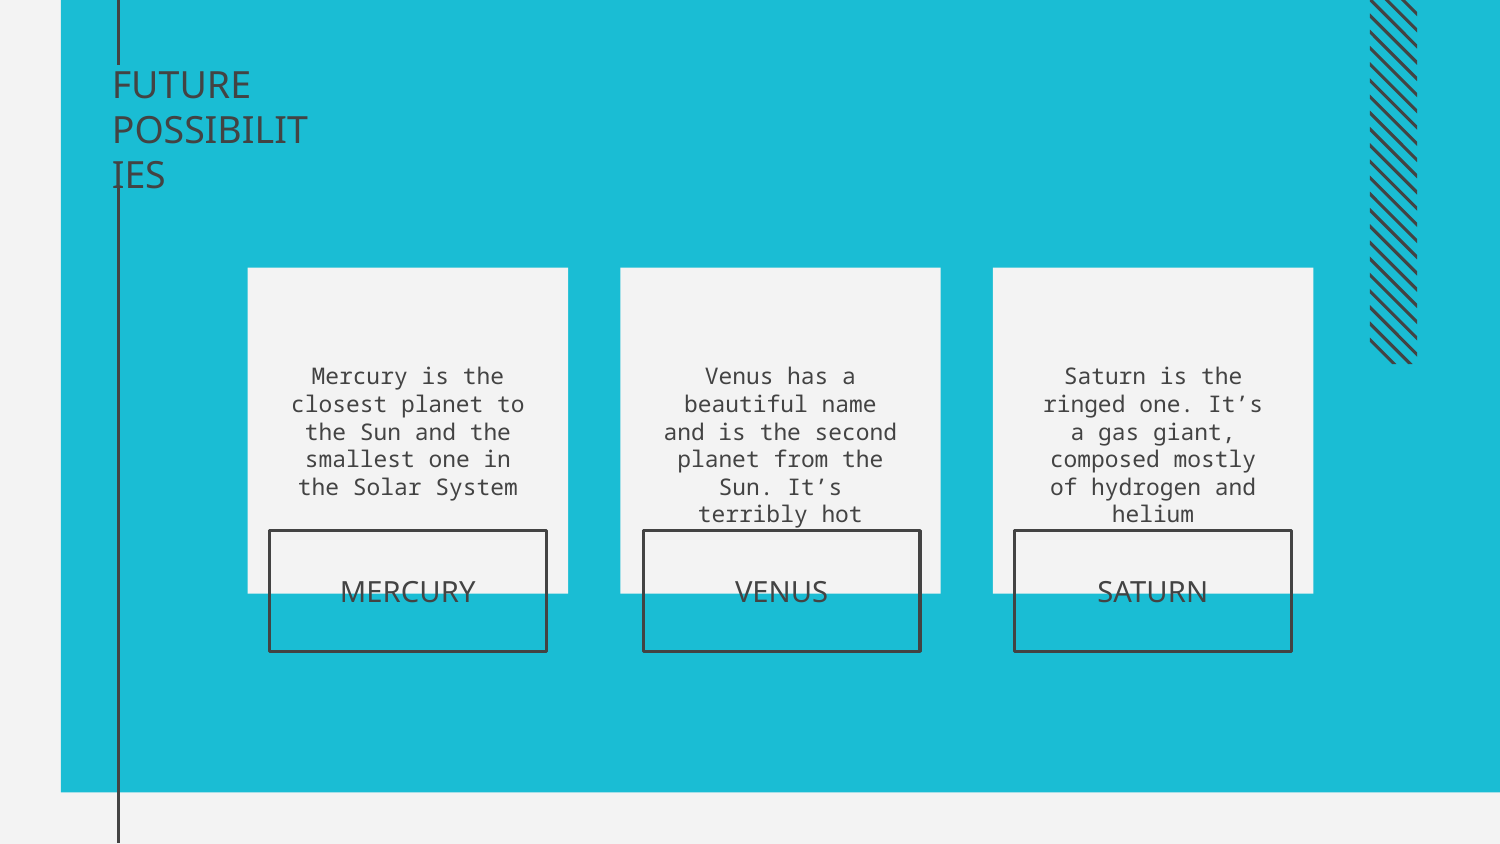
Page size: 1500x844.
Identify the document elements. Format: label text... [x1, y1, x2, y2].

subtitle MERCURY [268, 529, 548, 653]
subtitle SATURN [1013, 529, 1293, 653]
subtitle Mercury is the closest planet to the Sun and the smallest one in the Solar System [269, 347, 547, 497]
title FUTURE POSSIBILITIES [96, 67, 335, 190]
subtitle Venus has a beautiful name and is the second planet from the Sun. It’s terribly hot [642, 347, 919, 497]
subtitle VENUS [642, 529, 922, 653]
subtitle Saturn is the ringed one. It’s a gas giant, composed mostly of hydrogen and helium [1014, 347, 1292, 497]
